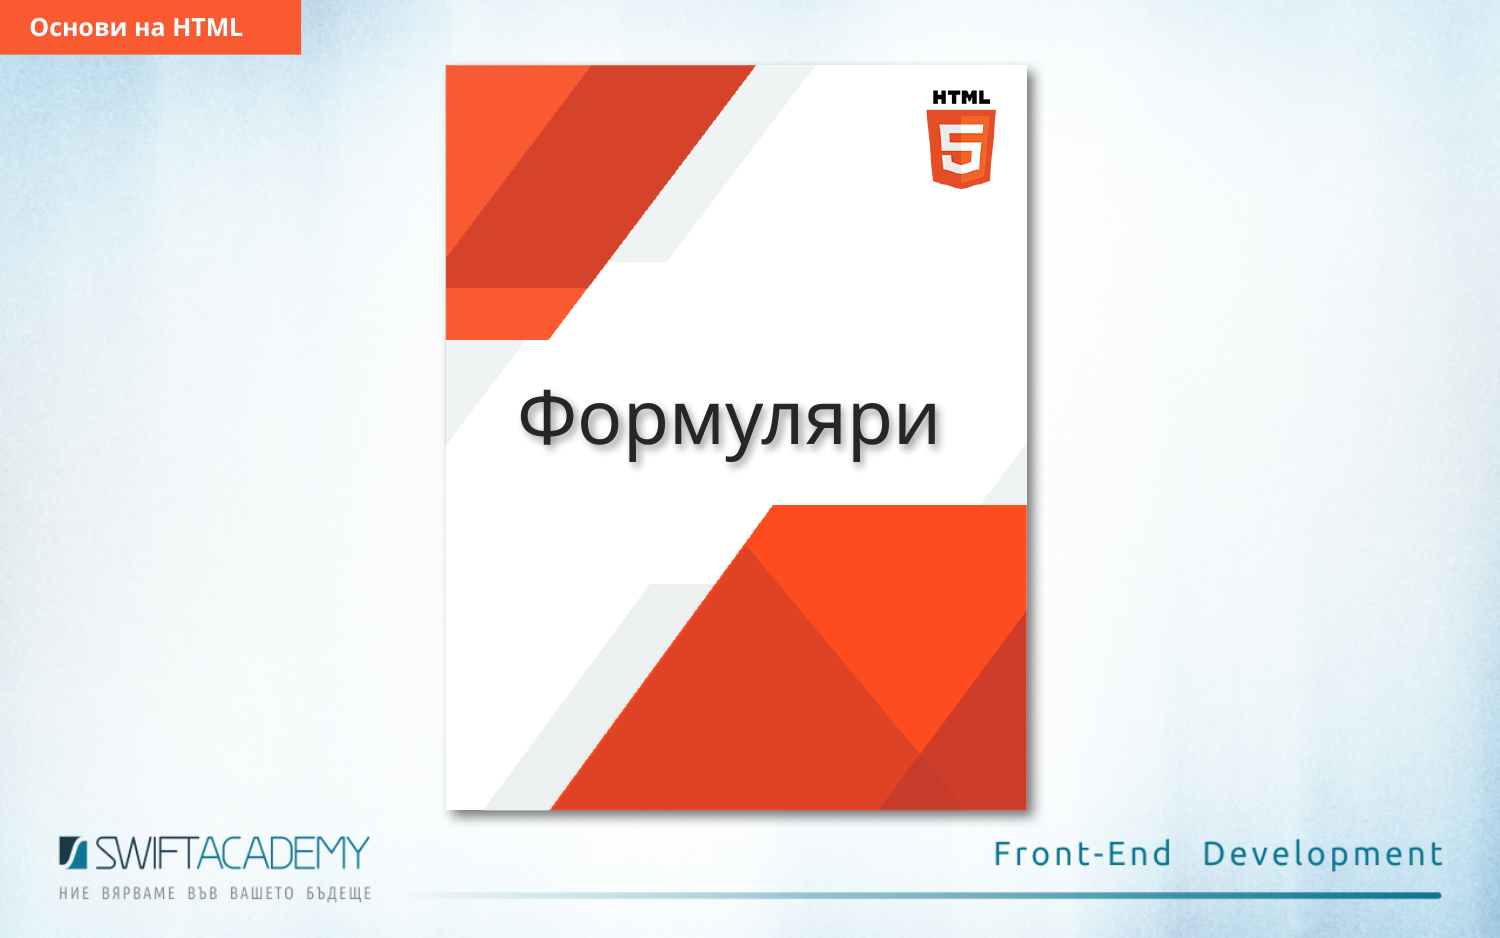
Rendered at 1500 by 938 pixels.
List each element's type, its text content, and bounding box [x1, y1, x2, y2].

picture [0, 0, 1500, 938]
text_box Основи на HTML [14, 4, 302, 49]
text_box [0, 0, 302, 56]
